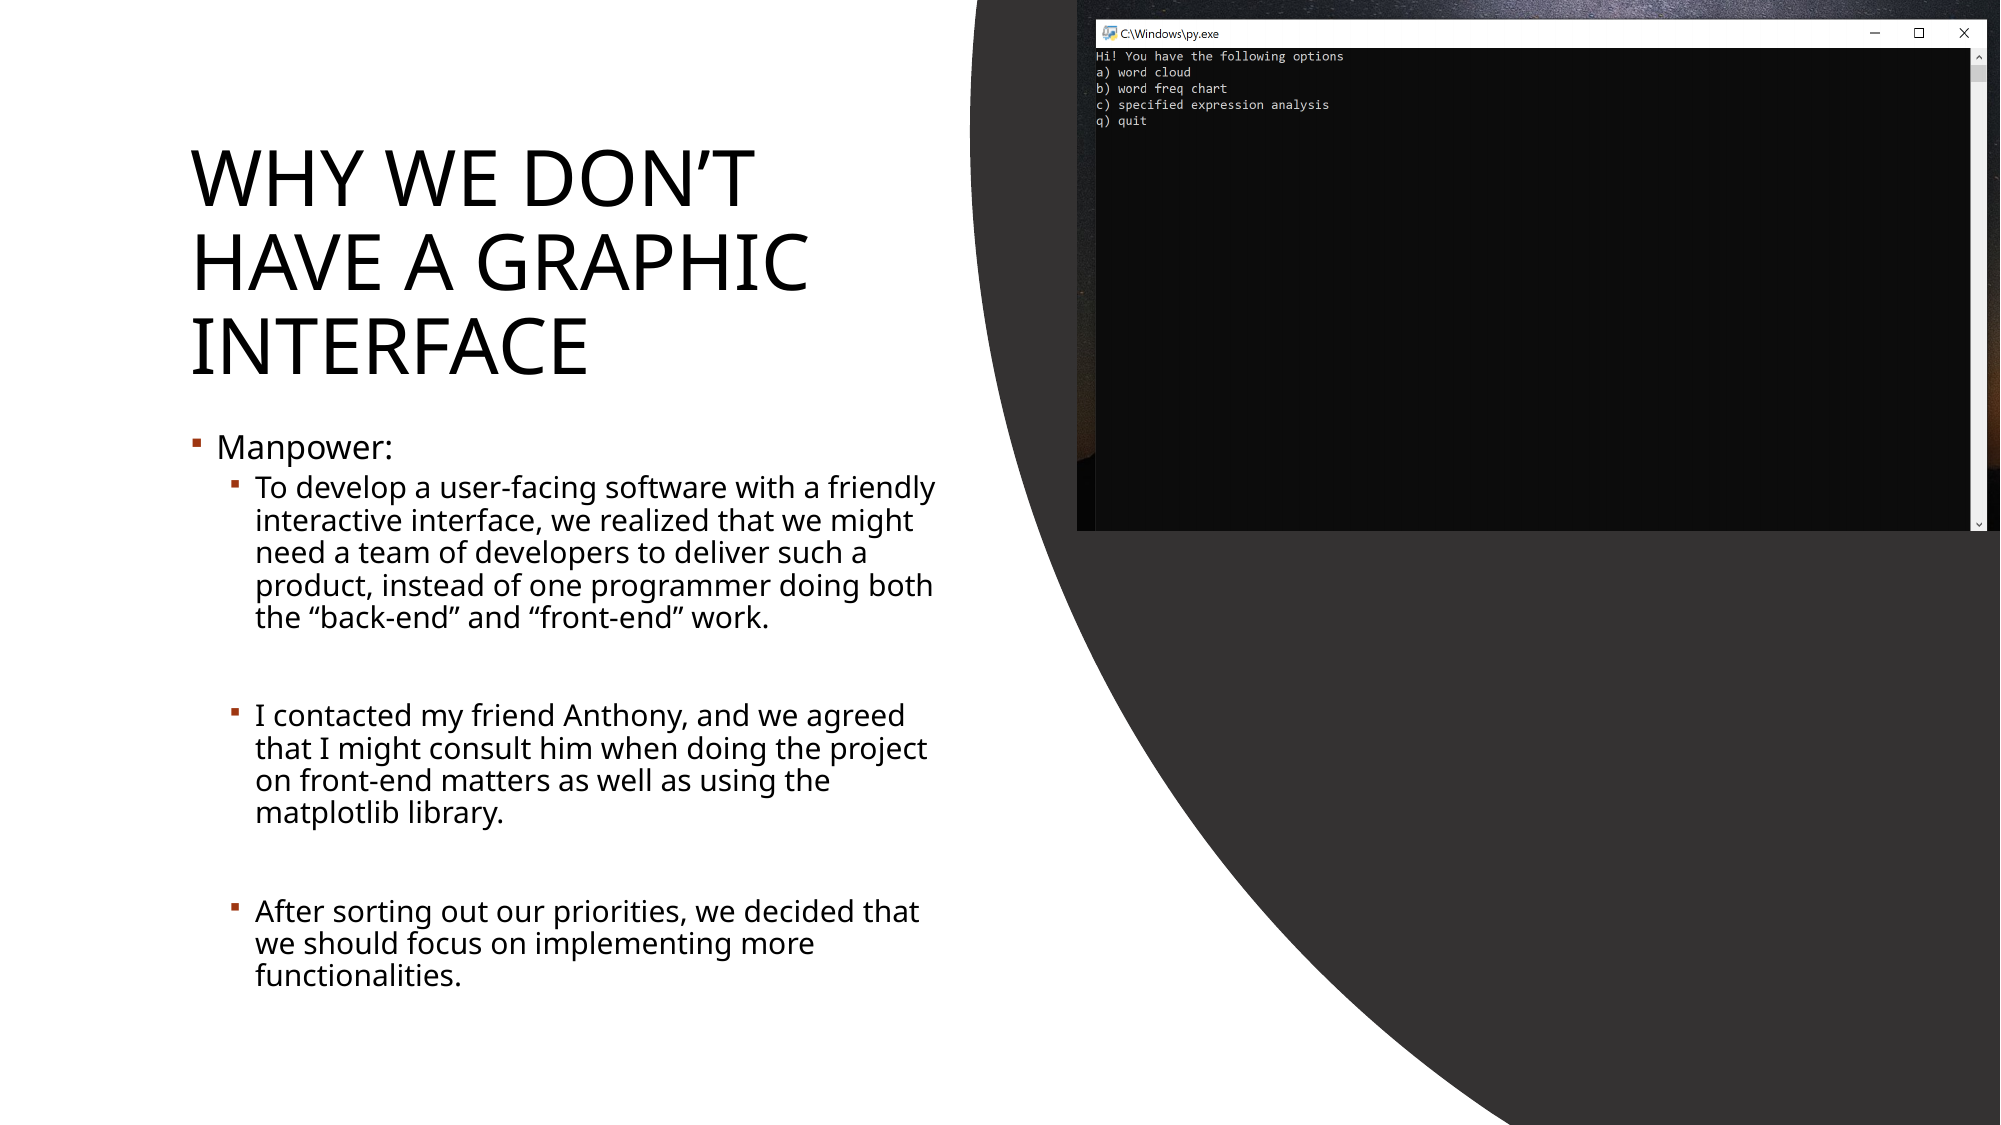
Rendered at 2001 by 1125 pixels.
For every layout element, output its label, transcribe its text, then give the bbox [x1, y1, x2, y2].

list Manpower: To develop a user-facing software with a friendly interactive interface, we realized that we might need a team of developers to deliver such a product, instead of one programmer doing both the “back-end” and “front-end” work. I contacted my friend Anthony, and we agreed that I might consult him when doing the project on front-end matters as well as using the matplotlib library. After sorting out our priorities, we decided that we should focus on implementing more functionalities. [175, 423, 952, 1013]
text_box [968, 0, 2000, 1125]
title Why we don’t have a graphic interface [175, 130, 952, 400]
picture [1077, 0, 2000, 531]
